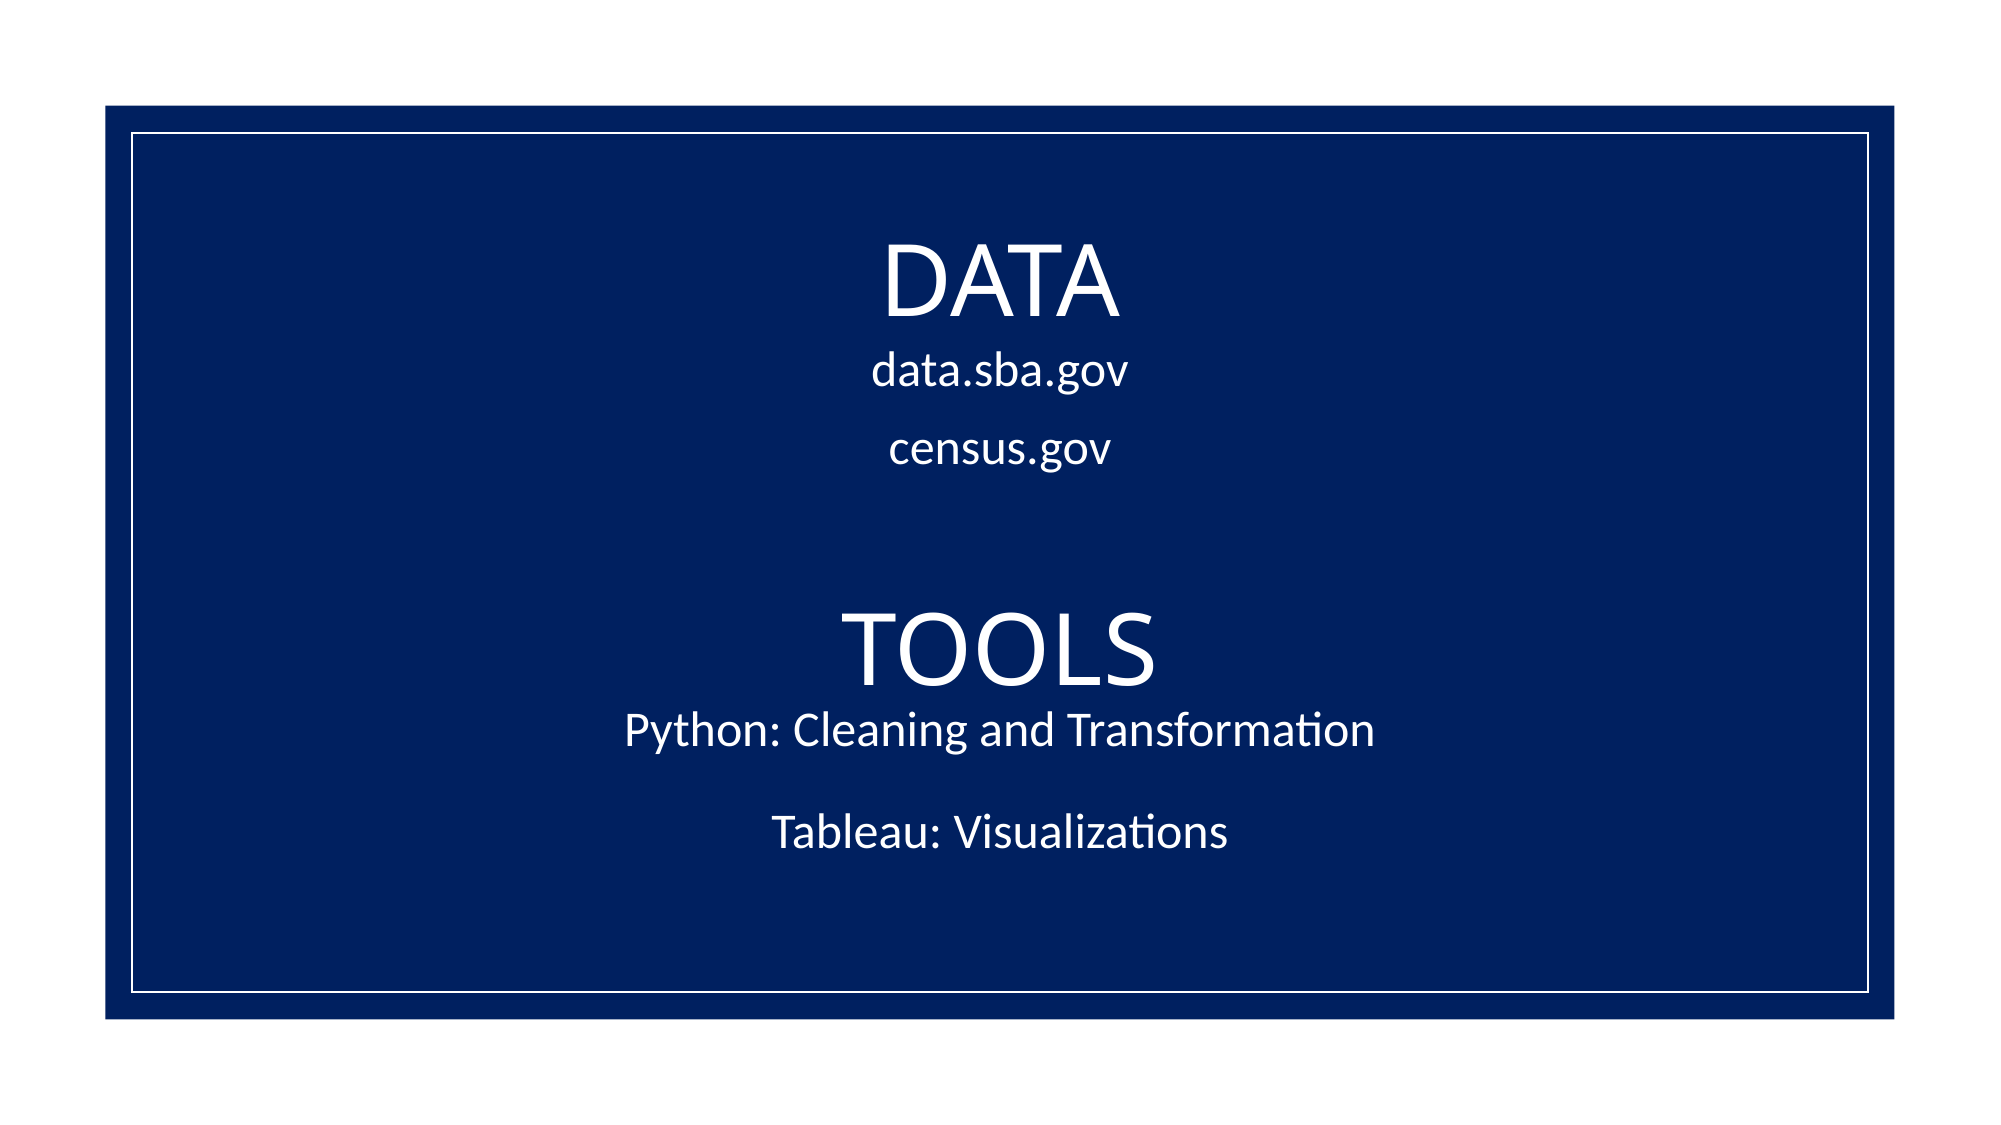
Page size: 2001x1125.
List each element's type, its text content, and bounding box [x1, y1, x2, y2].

text_box [0, 0, 2000, 1125]
text_box [131, 132, 1869, 993]
text_box [104, 104, 1895, 1020]
list DATA data.sba.gov census.gov TOOLS Python: Cleaning and Transformation Tableau: Visualizations [212, 209, 1788, 969]
